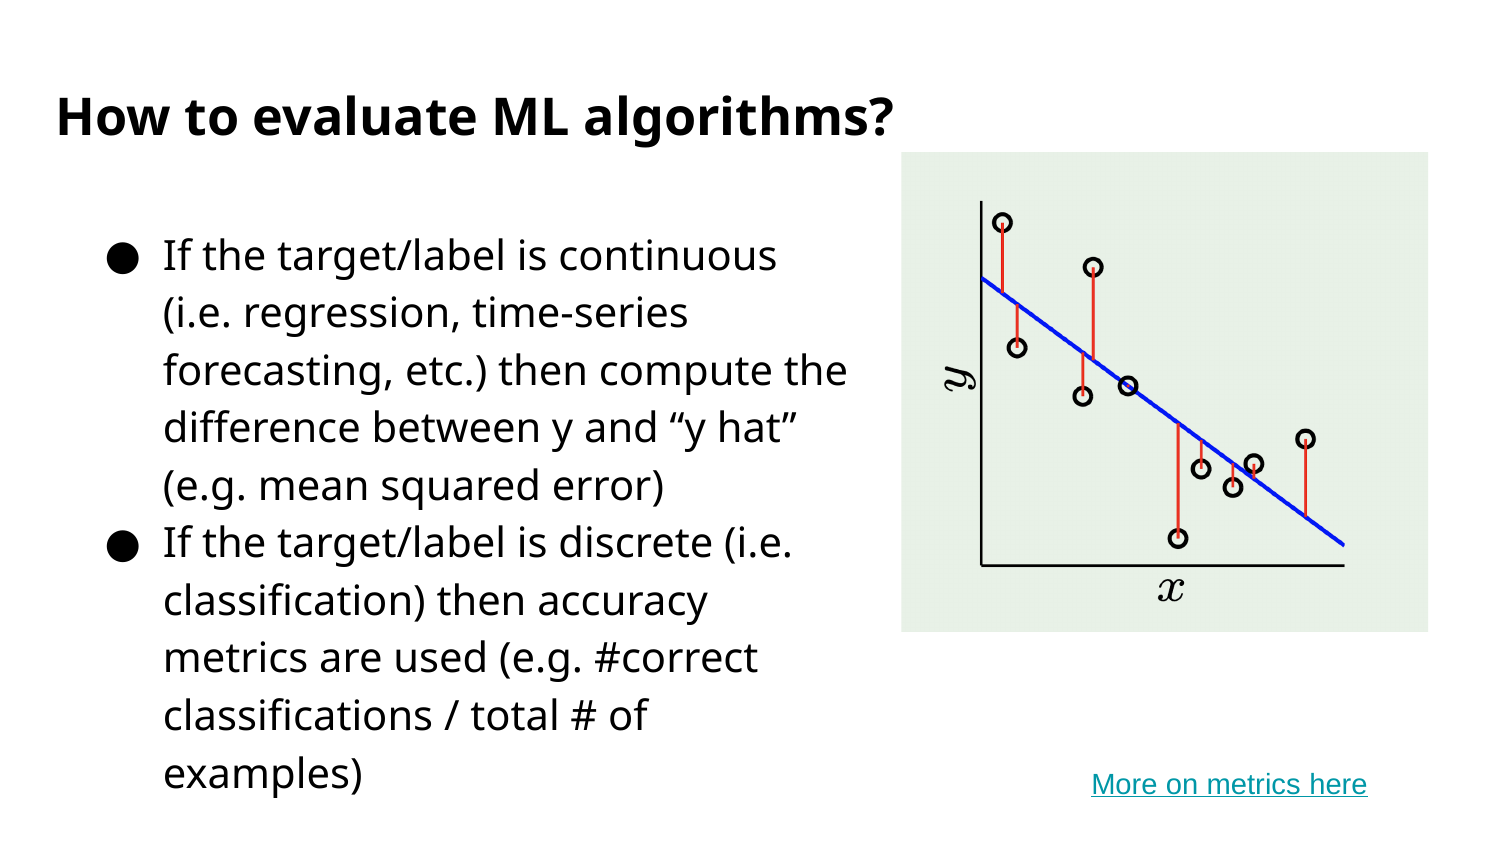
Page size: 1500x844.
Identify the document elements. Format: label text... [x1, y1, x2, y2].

text_box How to evaluate ML algorithms? [40, 63, 1310, 166]
text_box More on metrics here [1076, 749, 1478, 797]
picture [900, 152, 1429, 632]
text_box If the target/label is continuous (i.e. regression, time-series forecasting, etc.) then compute the difference between y and “y hat” (e.g. mean squared error) If the target/label is discrete (i.e. classification) then accuracy metrics are used (e.g. #correct classifications / total # of examples) [72, 206, 871, 733]
